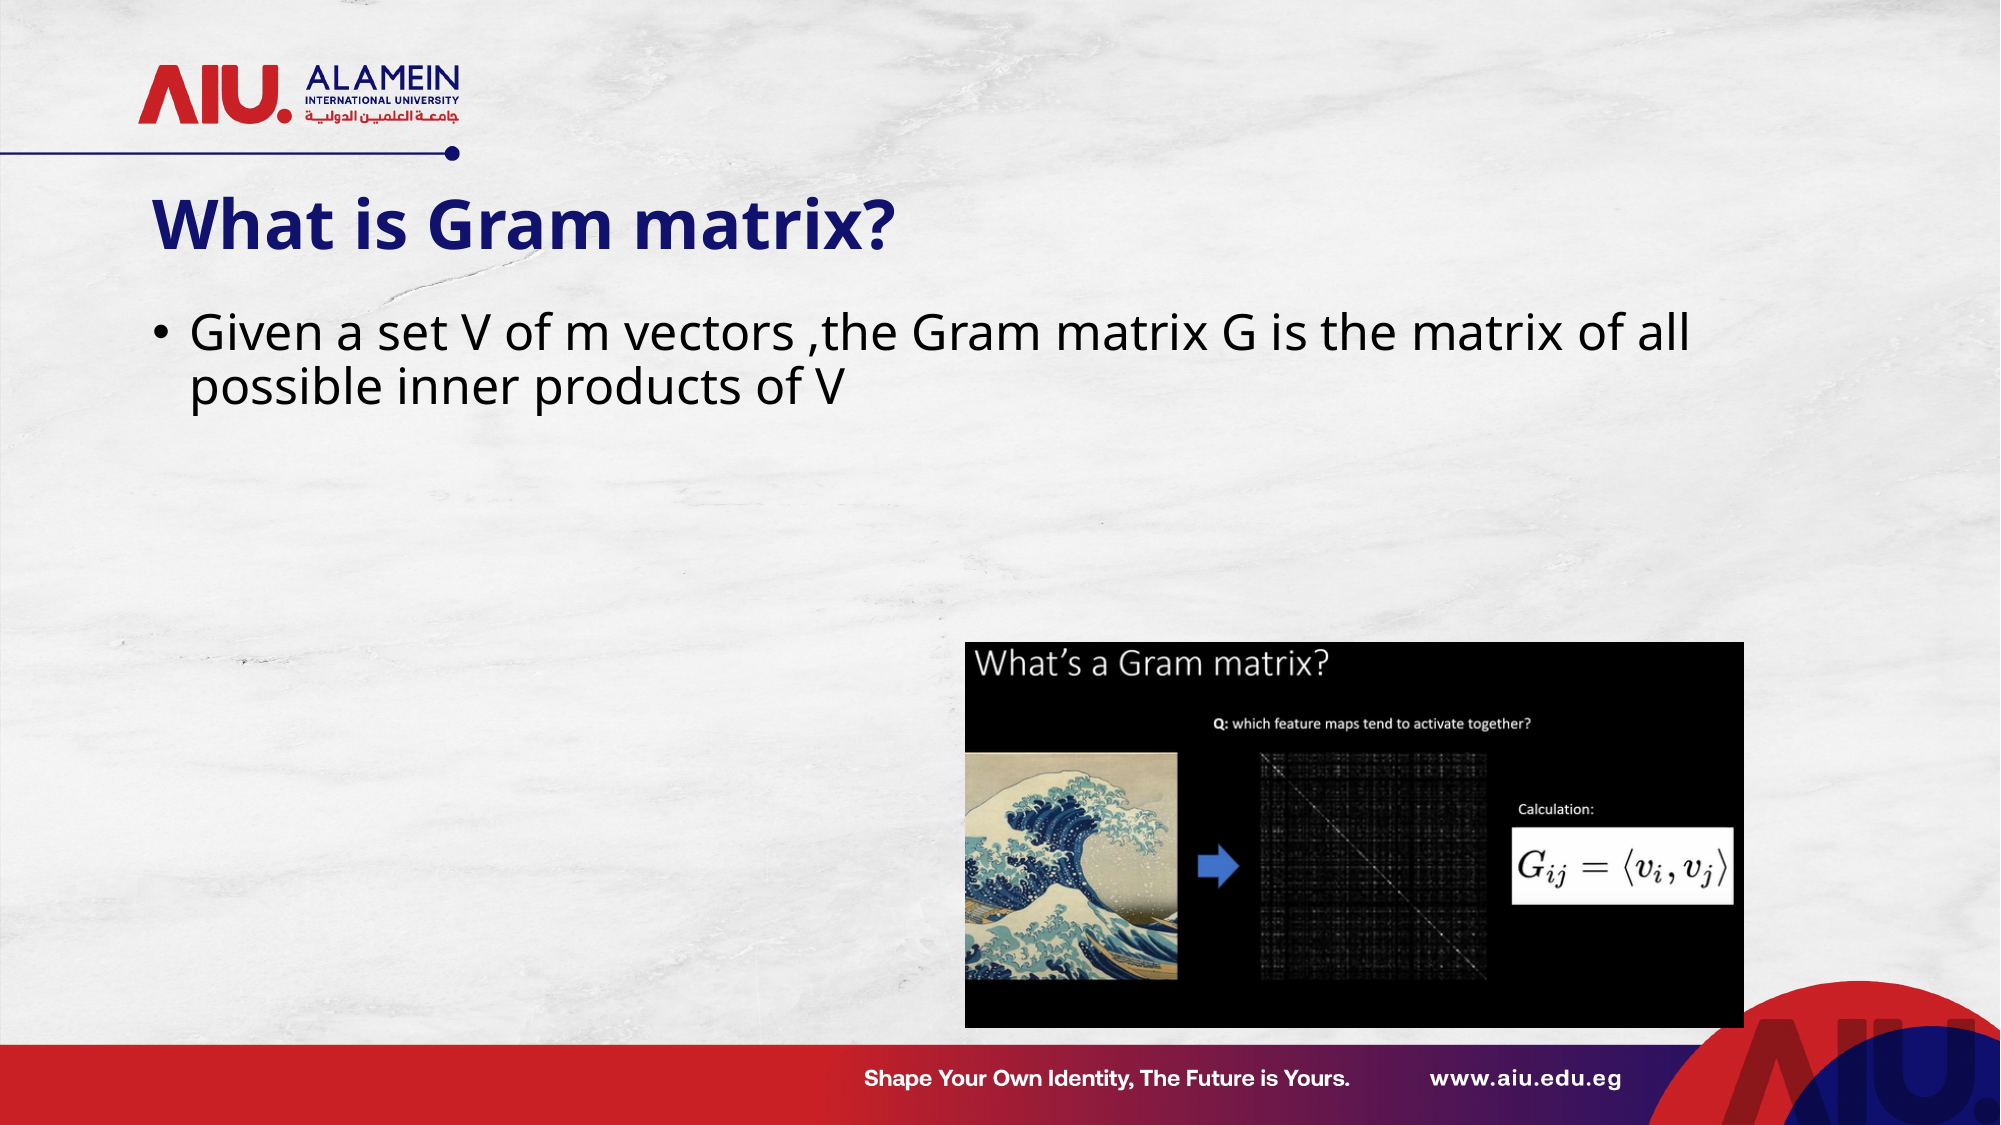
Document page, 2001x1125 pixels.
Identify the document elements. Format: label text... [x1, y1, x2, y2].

picture [0, 0, 2000, 1125]
list Given a set V of m vectors ,the Gram matrix G is the matrix of all possible inner products of V [137, 299, 1863, 1014]
title What is Gram matrix? [137, 169, 1863, 285]
